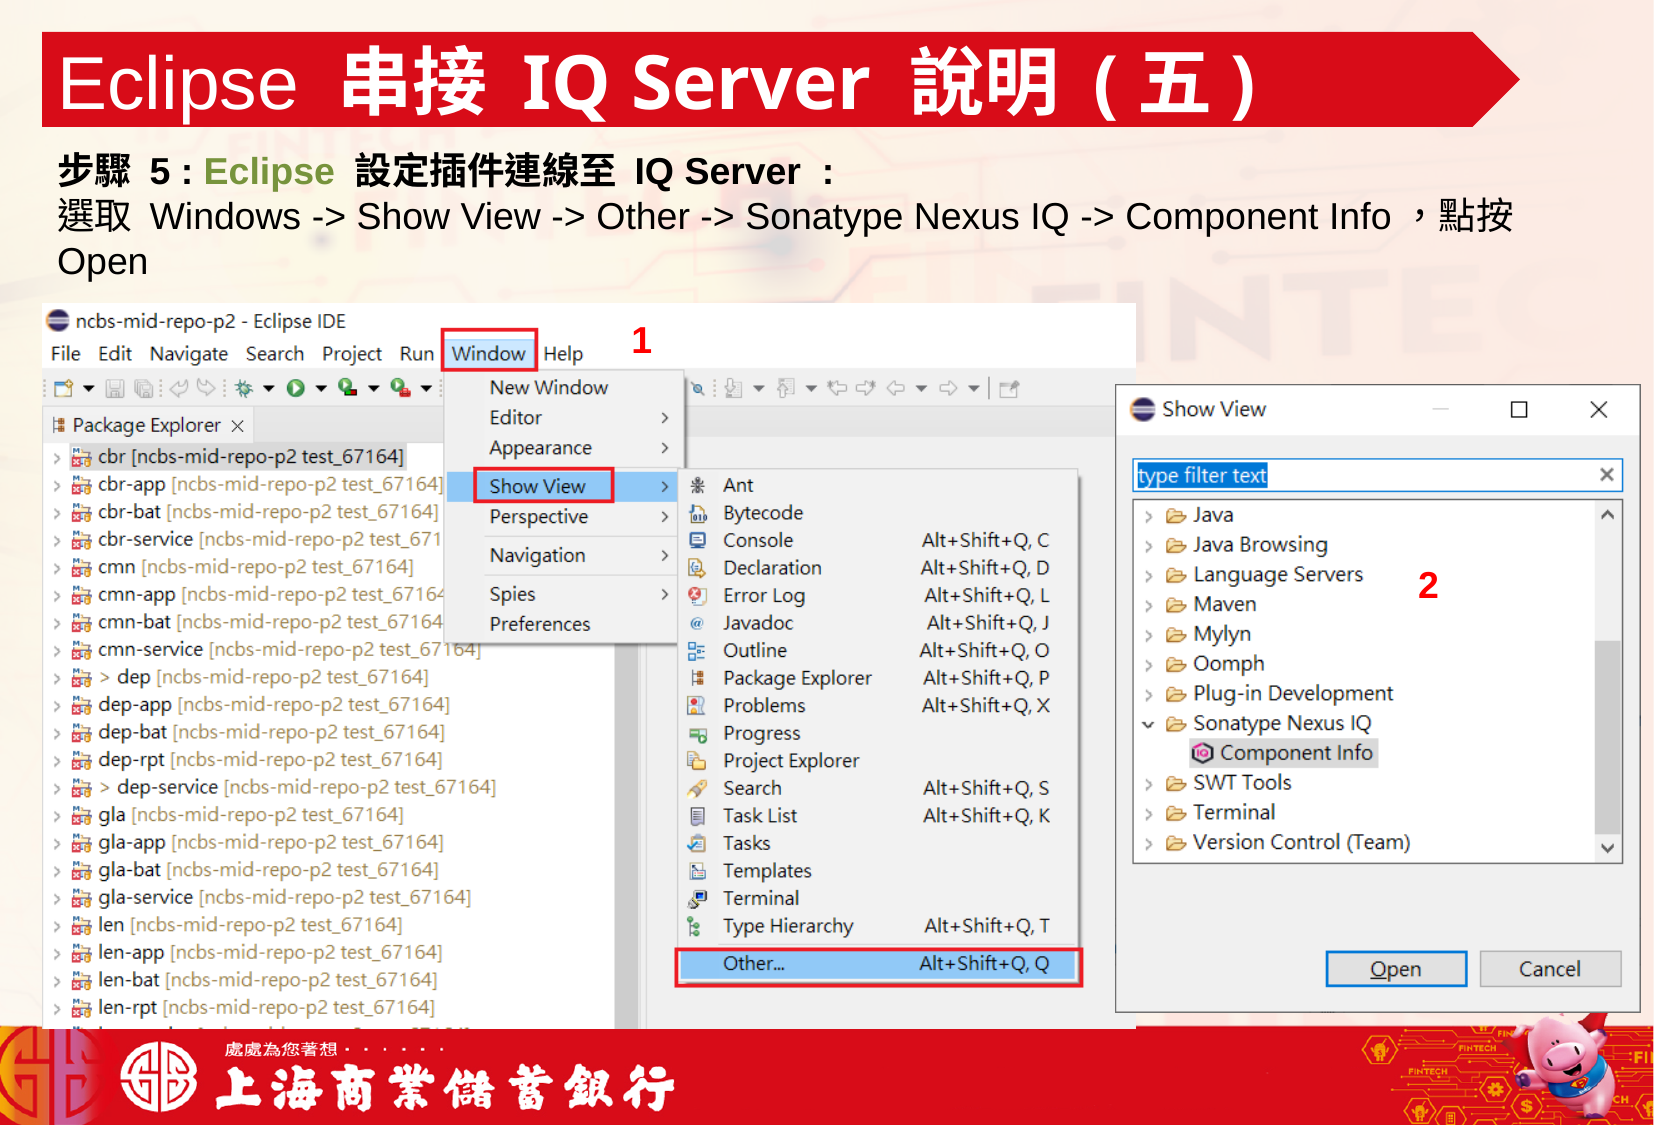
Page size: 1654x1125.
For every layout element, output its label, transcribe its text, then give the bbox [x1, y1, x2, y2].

text_box Eclipse 串接 IQ Server 說明 (五) [42, 31, 1521, 127]
text_box 步驟 5 : Eclipse 設定插件連線至 IQ Server : 選取 Windows -> Show View -> Other -> Sonatype Nexus IQ -> Component Info，點按 Open [42, 139, 1556, 290]
picture [0, 0, 1654, 1125]
